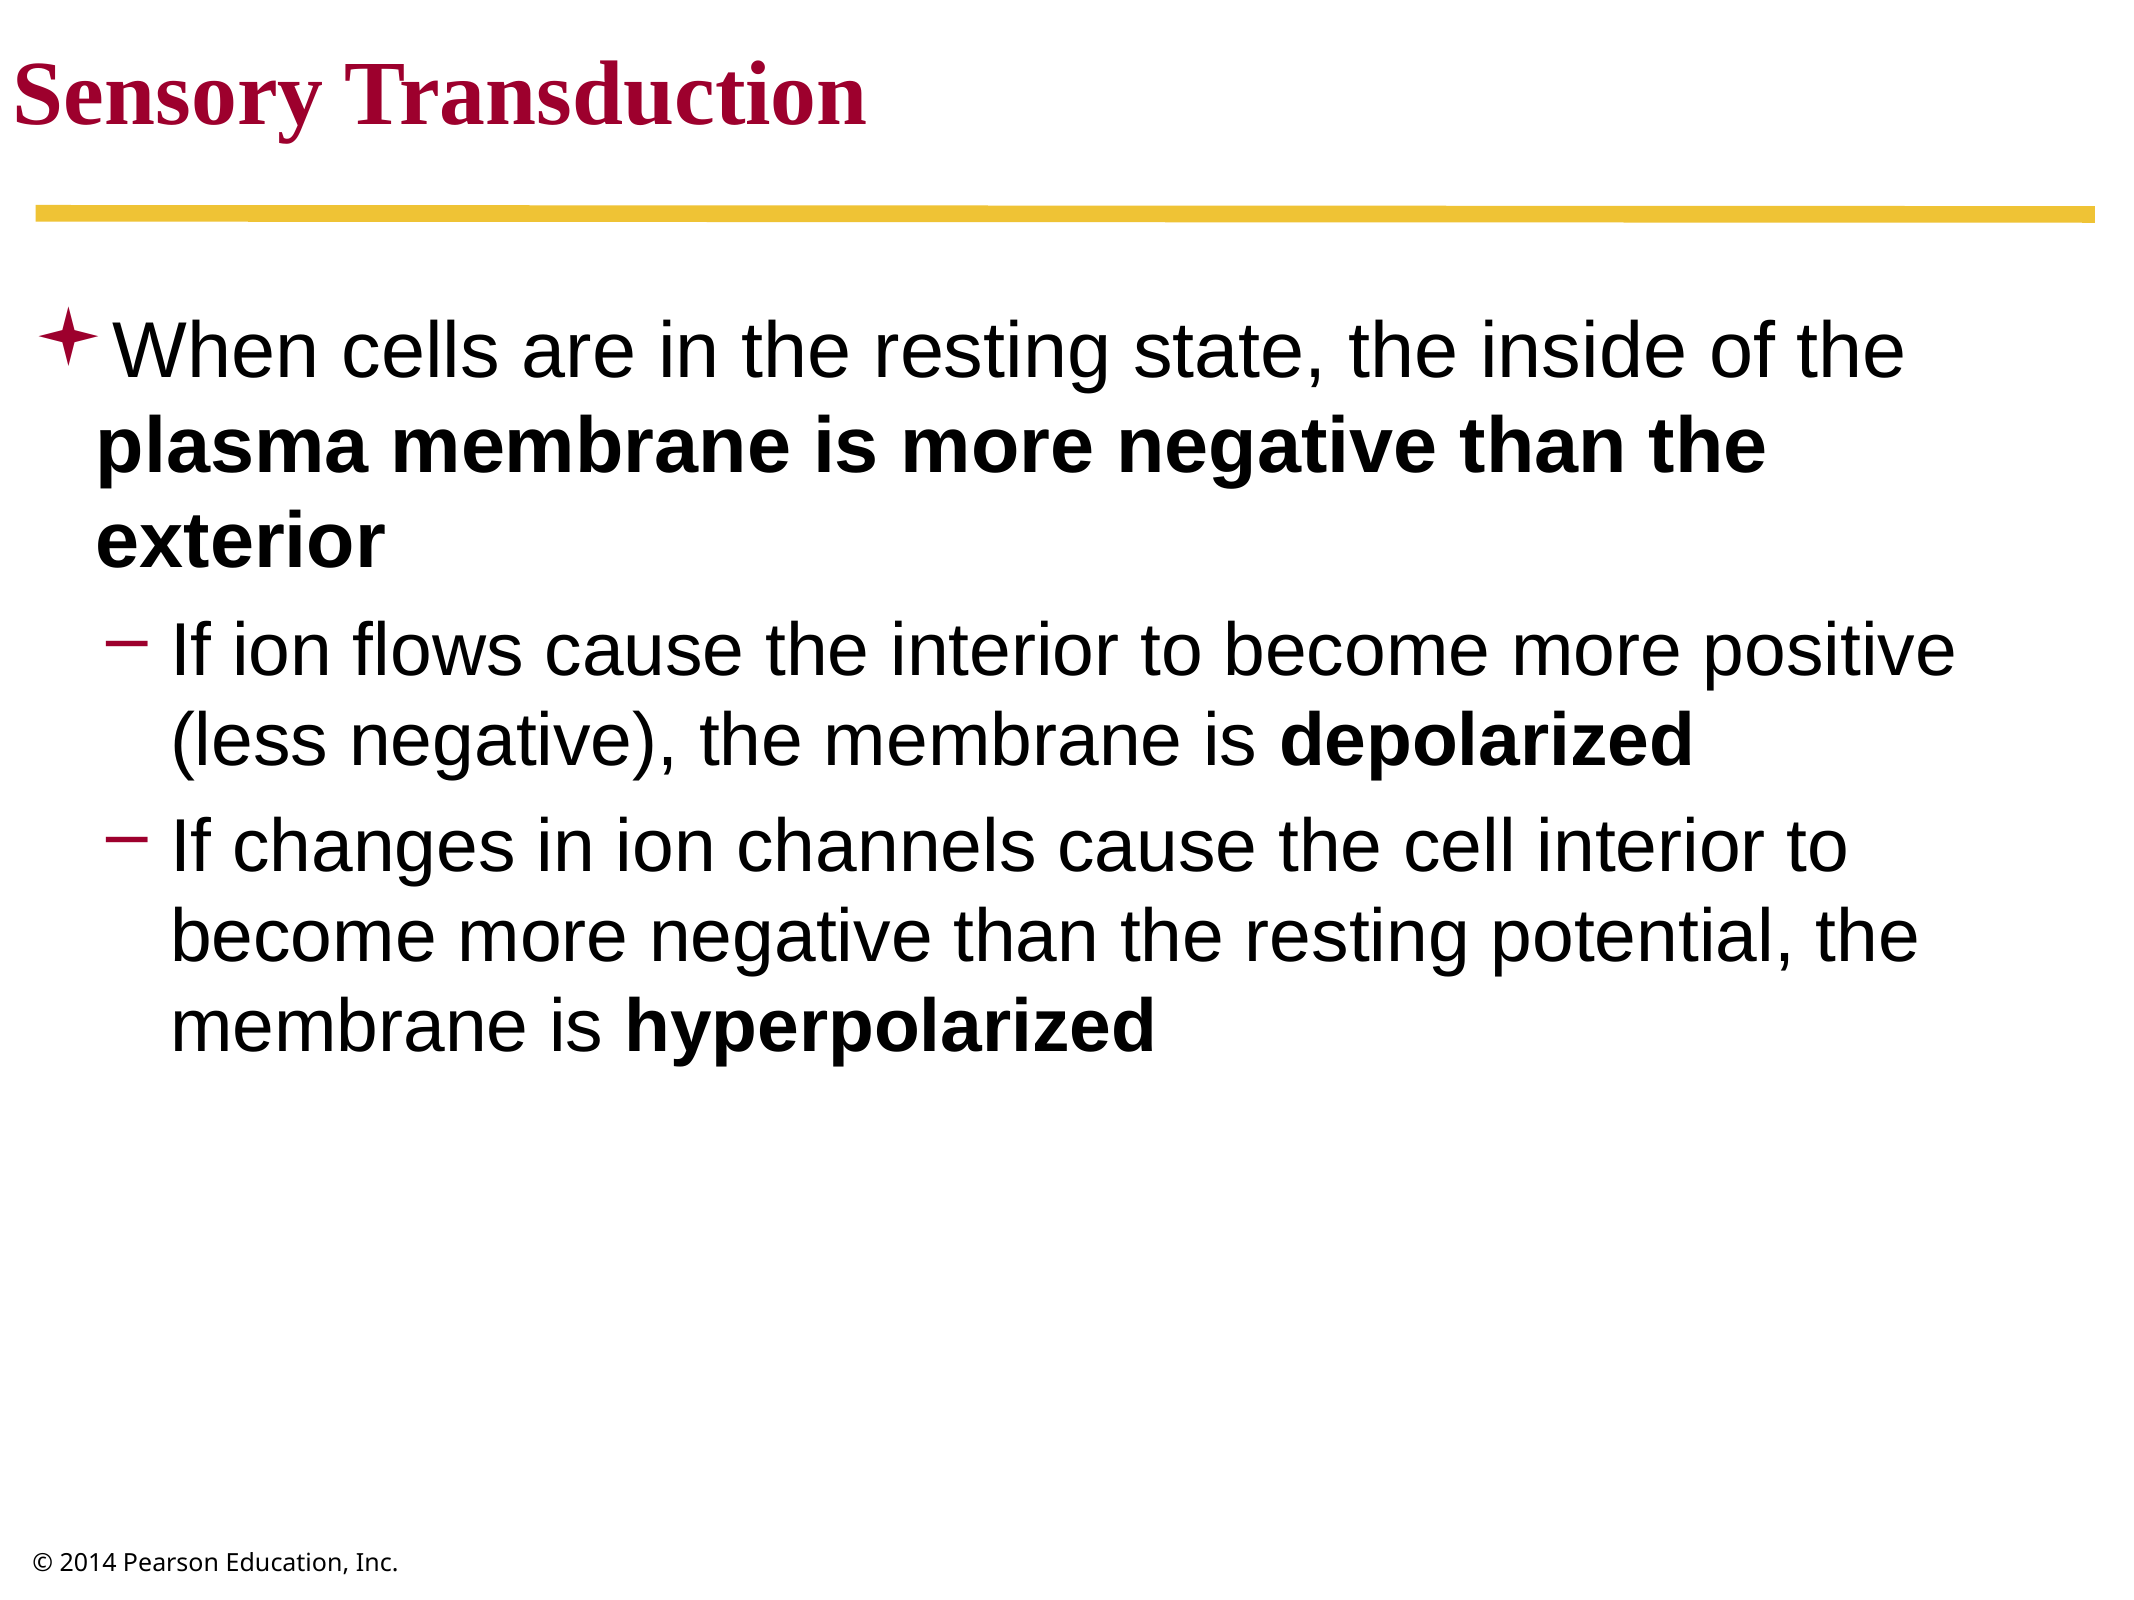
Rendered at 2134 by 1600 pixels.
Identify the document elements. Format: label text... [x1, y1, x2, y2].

title Sensory Transduction [12, 44, 2061, 238]
list When cells are in the resting state, the inside of the plasma membrane is more negative than the exterior If ion flows cause the interior to become more positive (less negative), the membrane is depolarized If changes in ion channels cause the cell interior to become more negative than the resting potential, the membrane is hyperpolarized [33, 297, 2082, 1483]
